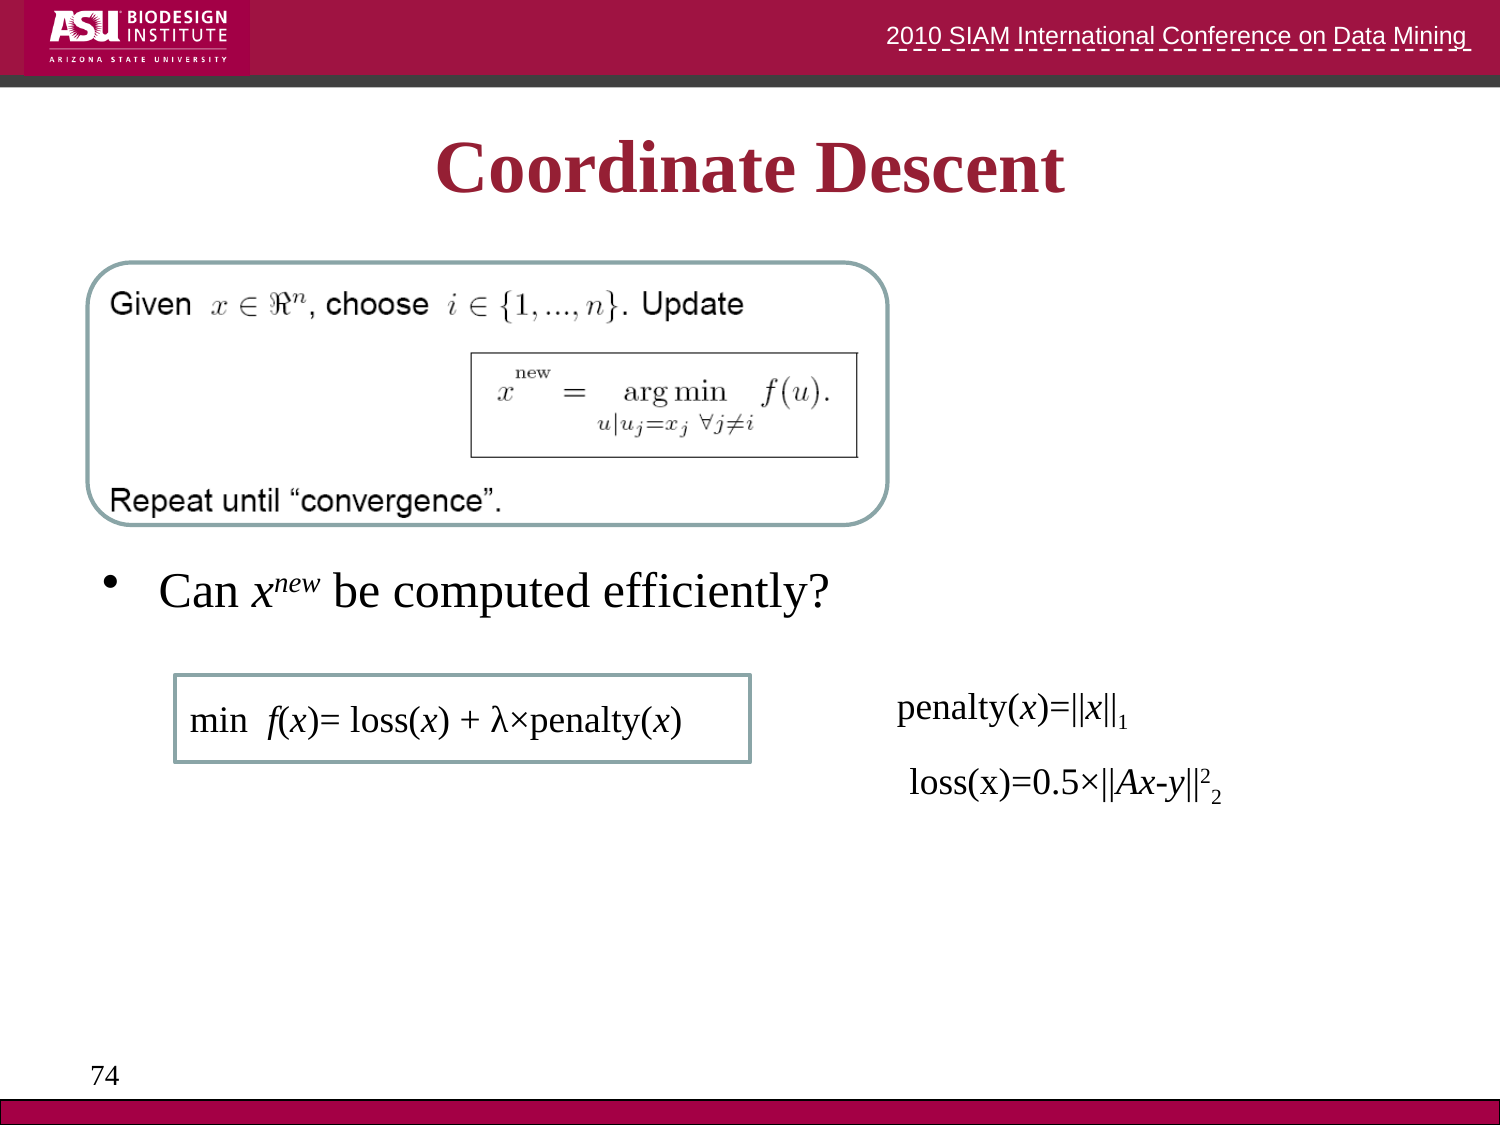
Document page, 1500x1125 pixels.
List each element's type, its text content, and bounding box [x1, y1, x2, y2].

list Can xnew be computed efficiently? [87, 549, 1476, 663]
text_box loss(x)=0.5×||Ax-y||22 [894, 749, 1237, 816]
picture [24, 0, 250, 76]
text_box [87, 262, 913, 532]
text_box penalty(x)=||x||1 [882, 674, 1144, 741]
slide_number 74 [74, 1048, 251, 1102]
title Coordinate Descent [74, 112, 1426, 213]
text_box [174, 674, 751, 763]
